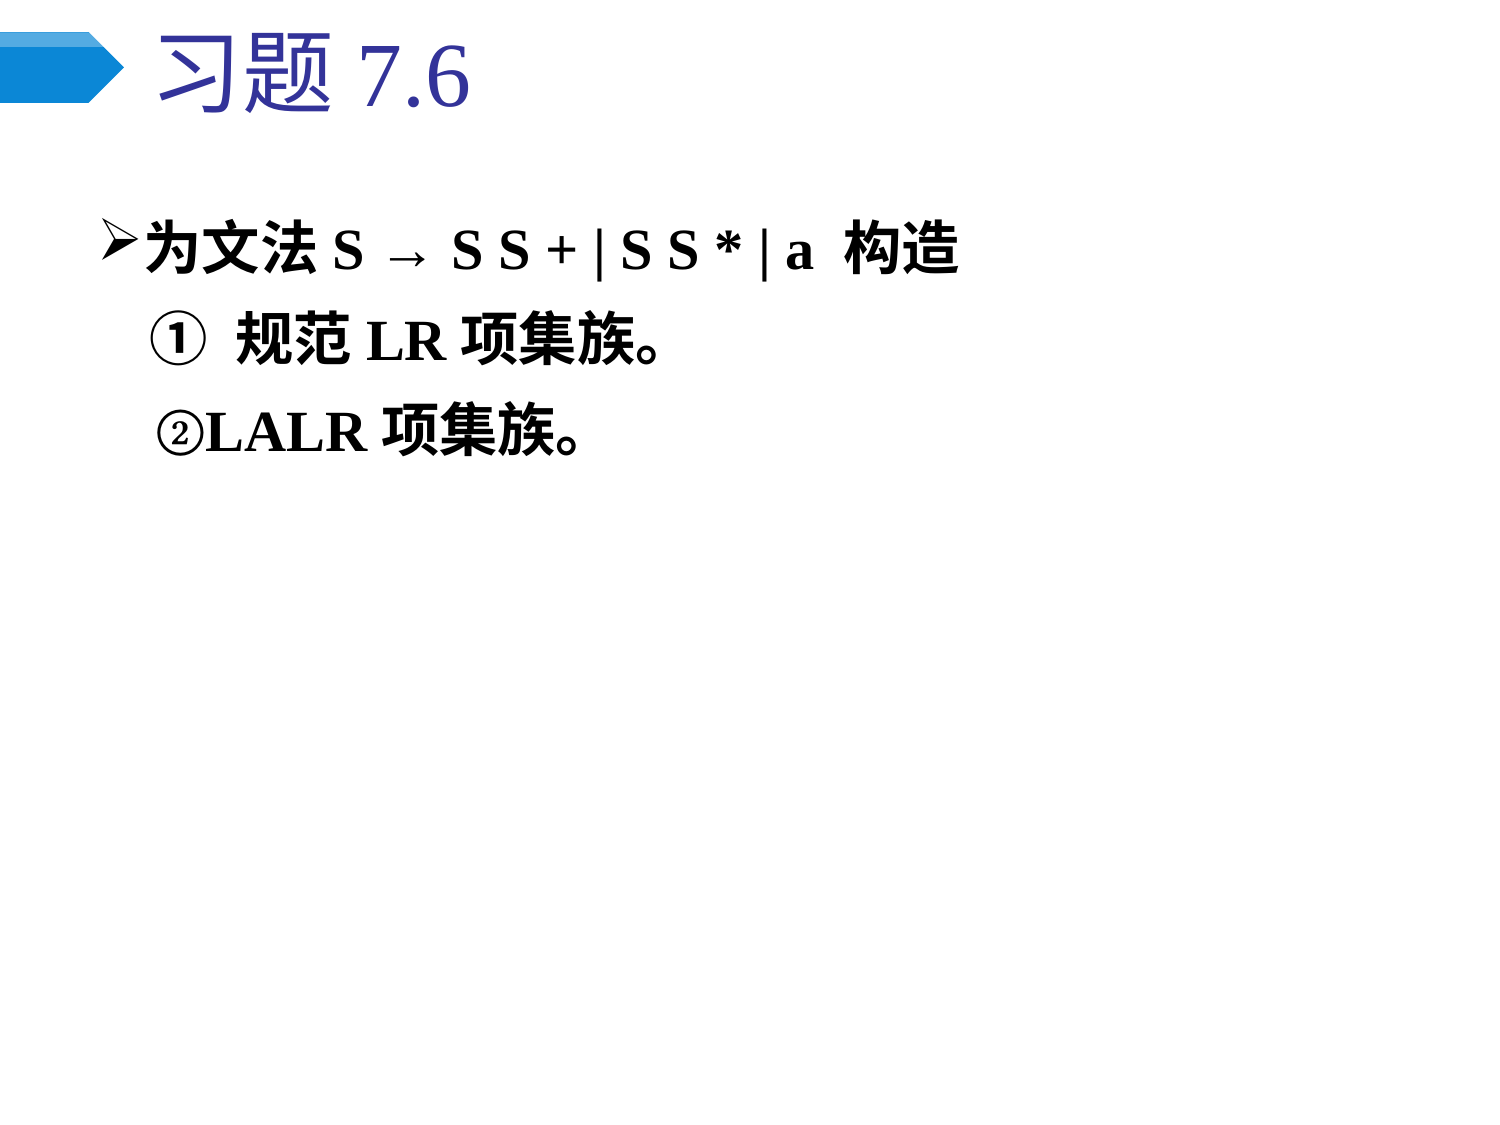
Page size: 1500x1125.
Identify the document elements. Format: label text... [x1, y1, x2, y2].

title 习题7.6 [135, 26, 1468, 132]
list 为文法S → S S + | S S * | a 构造 ① 规范LR项集族。 ②LALR项集族。 [82, 194, 1430, 996]
